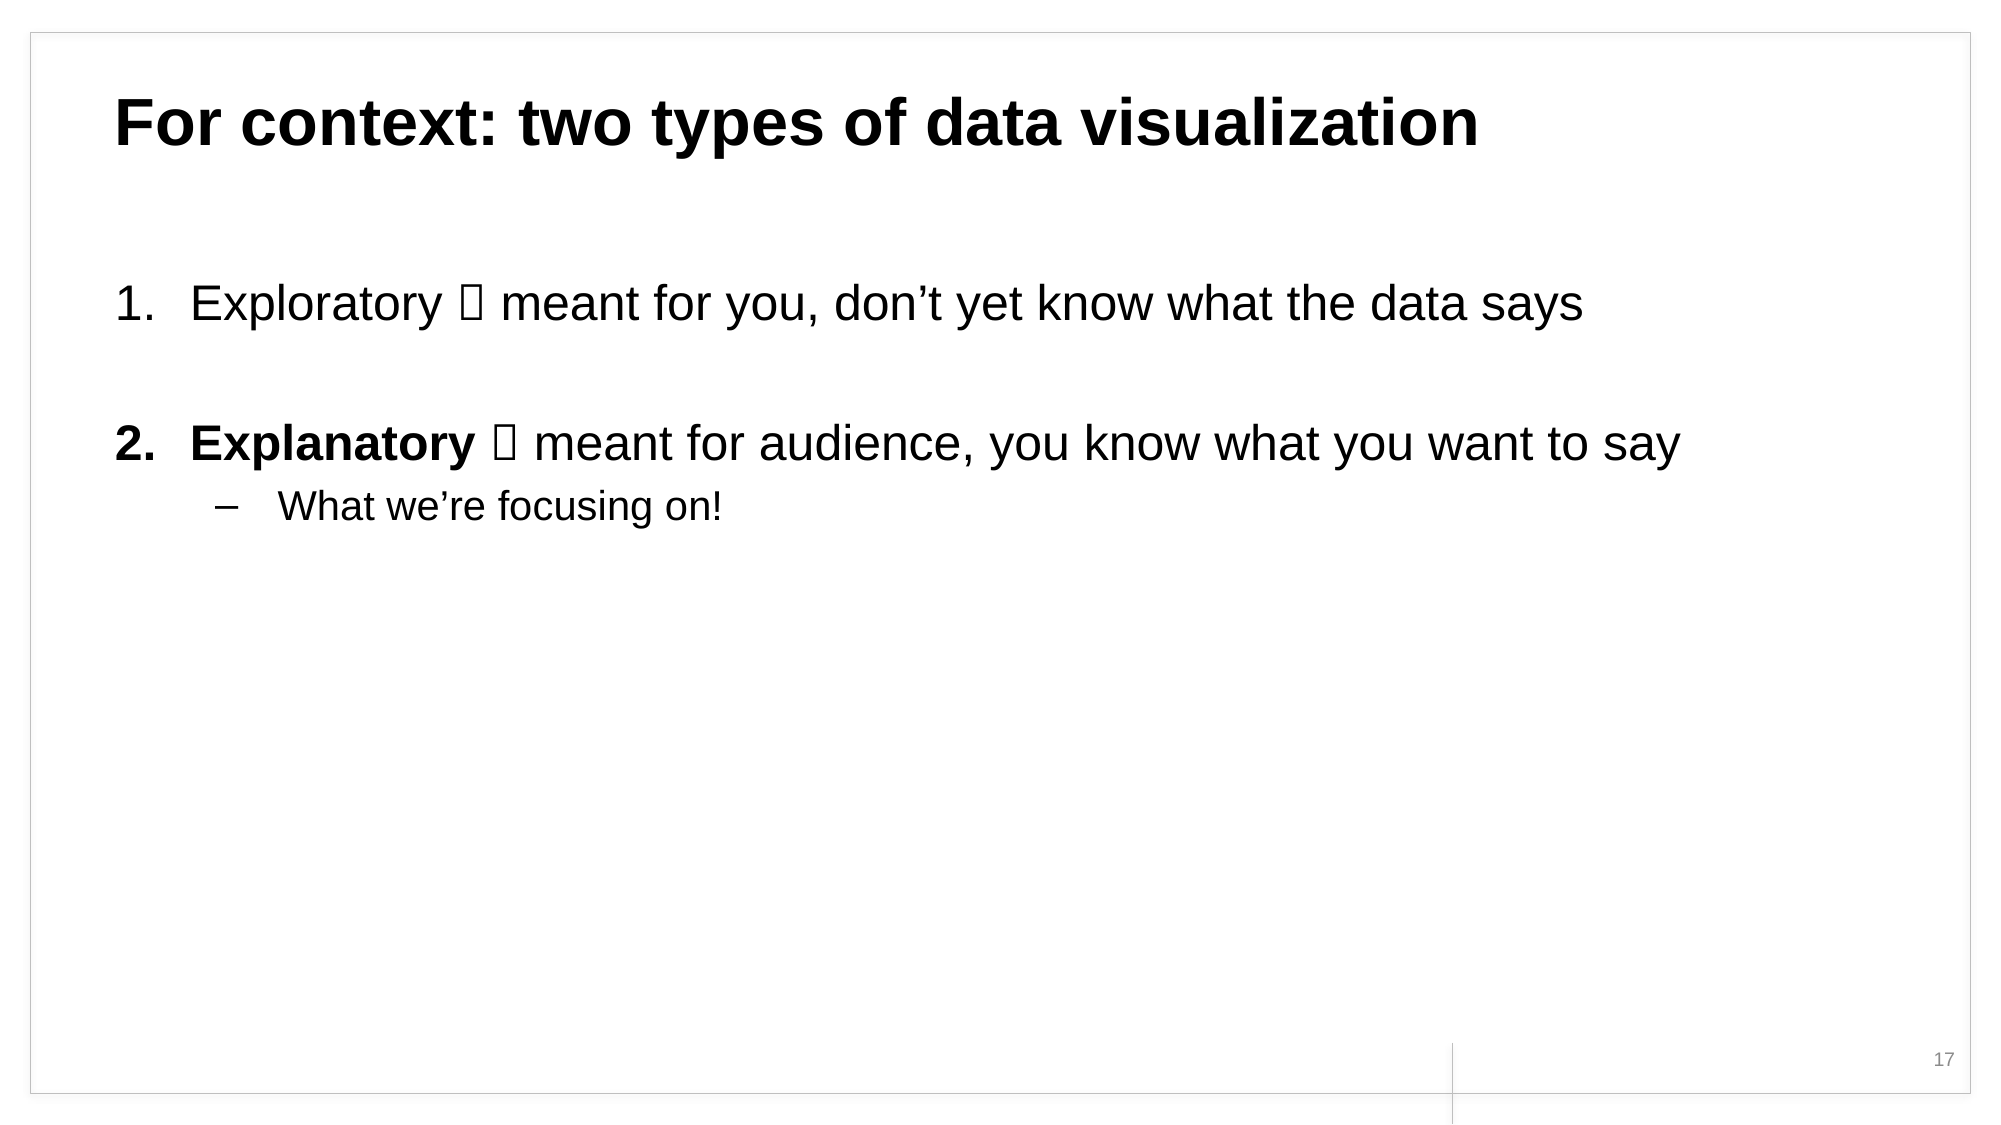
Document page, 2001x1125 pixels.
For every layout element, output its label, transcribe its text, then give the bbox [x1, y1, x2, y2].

list Exploratory  meant for you, don’t yet know what the data says Explanatory  meant for audience, you know what you want to say What we’re focusing on! [99, 262, 1900, 966]
slide_number 17 [1899, 1028, 1970, 1089]
title For context: two types of data visualization [99, 45, 1900, 194]
